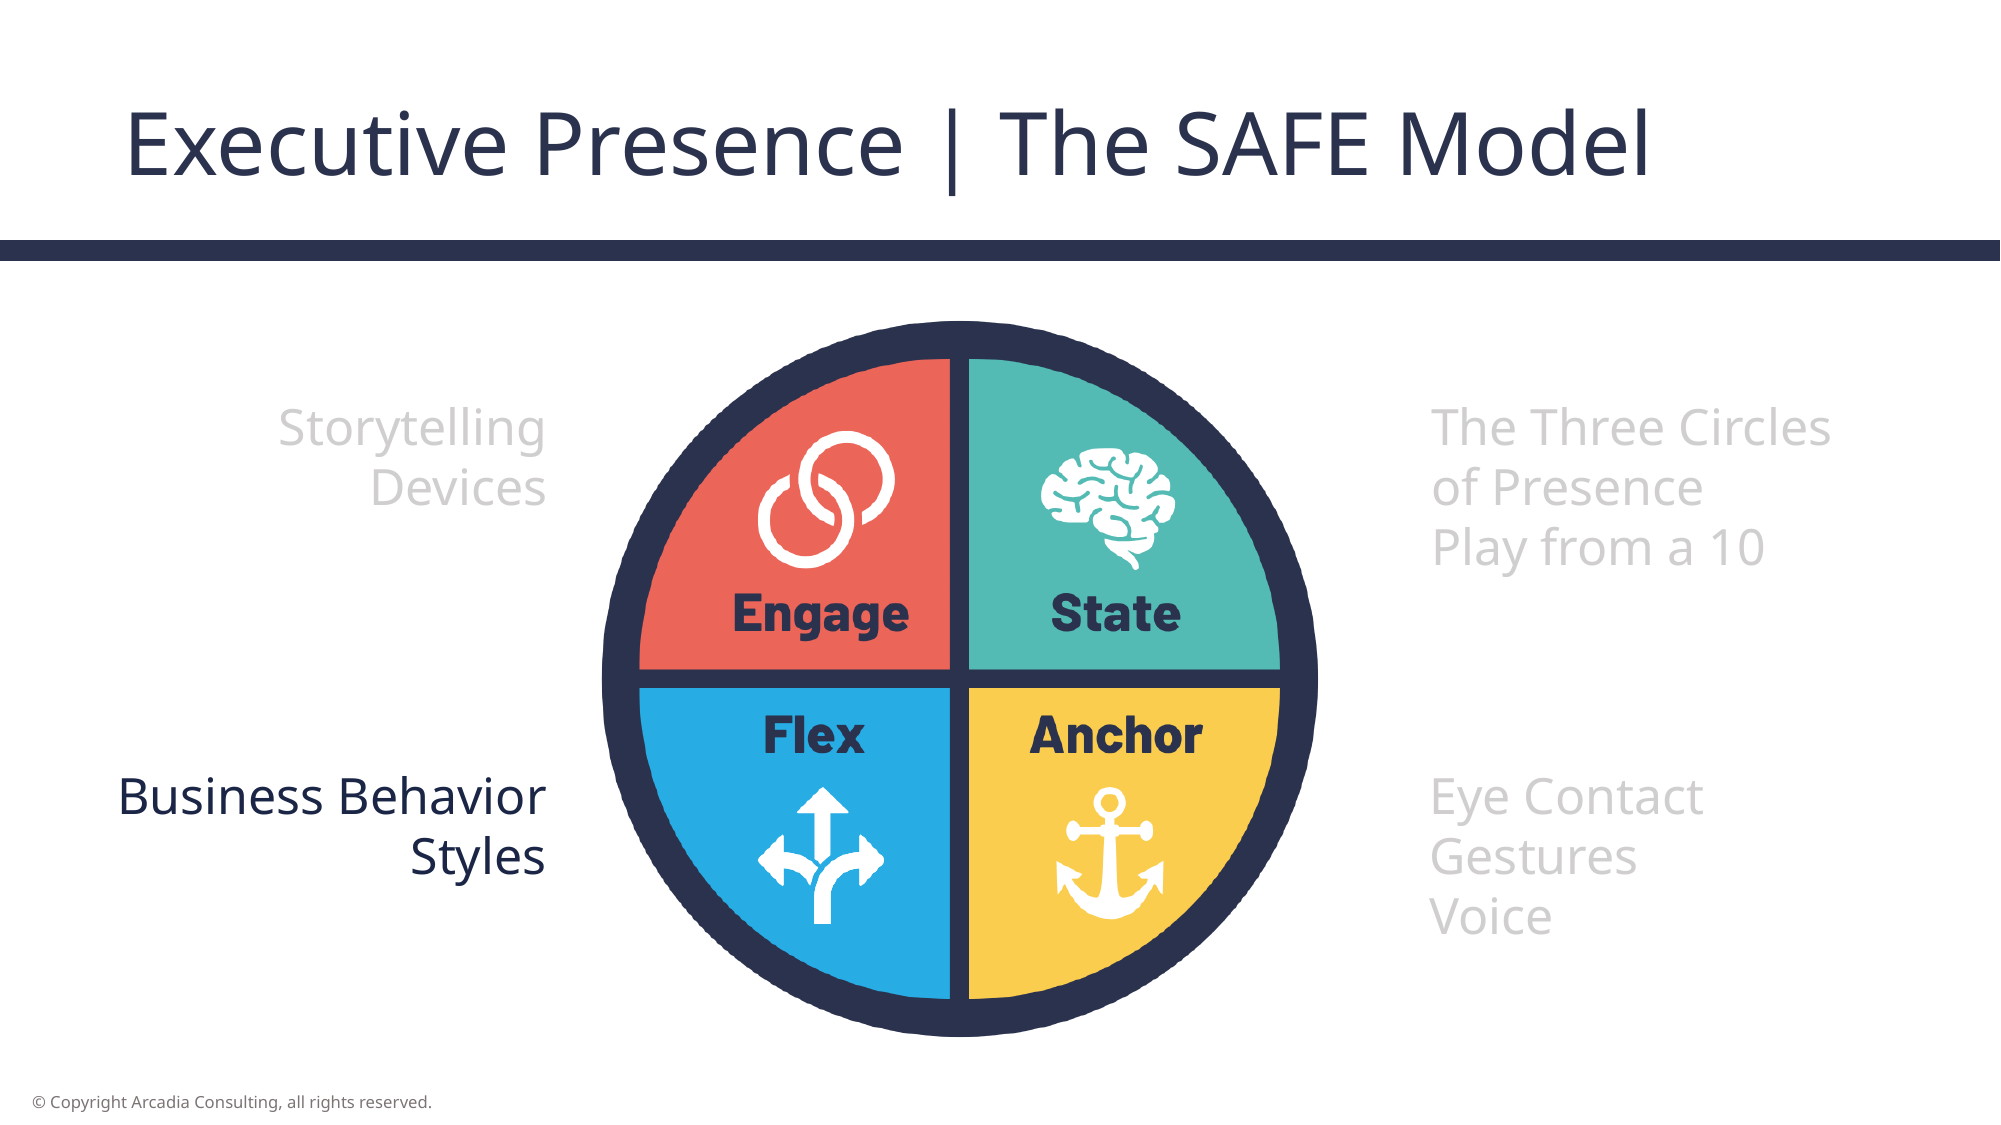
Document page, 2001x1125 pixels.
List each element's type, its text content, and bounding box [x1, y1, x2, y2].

title Executive Presence | The SAFE Model [108, 48, 1892, 202]
text_box Business Behavior Styles [72, 756, 502, 892]
text_box Eye Contact Gestures Voice [1427, 756, 2000, 952]
picture [502, 303, 1427, 1050]
text_box Storytelling Devices [228, 388, 502, 523]
text_box The Three Circles of Presence Play from a 10 [1427, 388, 1873, 584]
